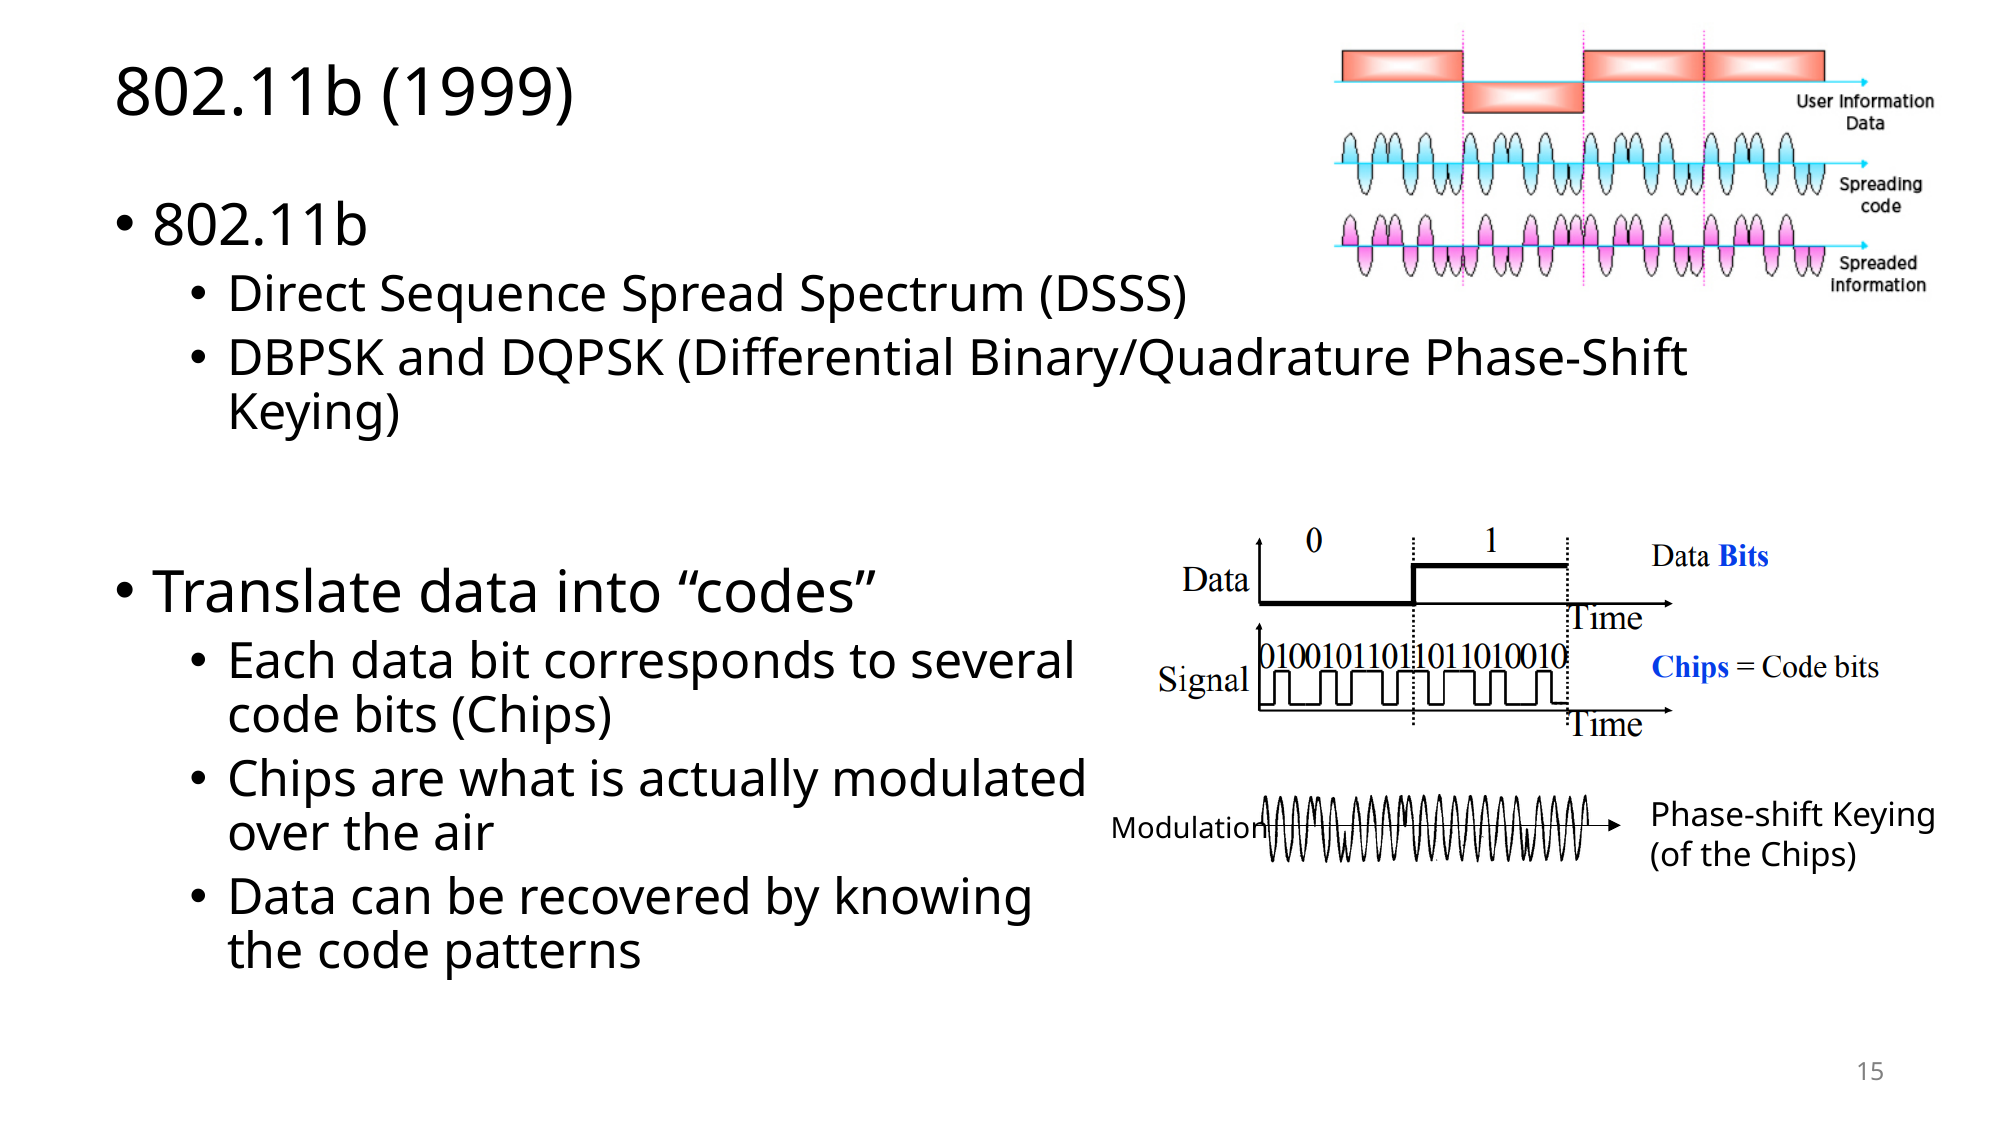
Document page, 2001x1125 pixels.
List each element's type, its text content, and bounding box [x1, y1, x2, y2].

title 802.11b (1999) [99, 37, 1320, 150]
text_box Phase-shift Keying (of the Chips) [1635, 785, 1984, 881]
picture [1254, 826, 1604, 893]
slide_number 15 [1749, 1042, 1900, 1103]
text_box Modulation [1095, 802, 1254, 852]
picture [1320, 22, 1942, 313]
picture [1157, 514, 1884, 740]
picture [1254, 785, 1604, 825]
list 802.11b Direct Sequence Spread Spectrum (DSSS) DBPSK and DQPSK (Differential Binary/Quadrature Phase-Shift Keying) Translate data into “codes” Each data bit corresponds to several code bits (Chips) Chips are what is actually modulated over the air Data can be recovered by knowing the code patterns [99, 187, 1857, 1013]
